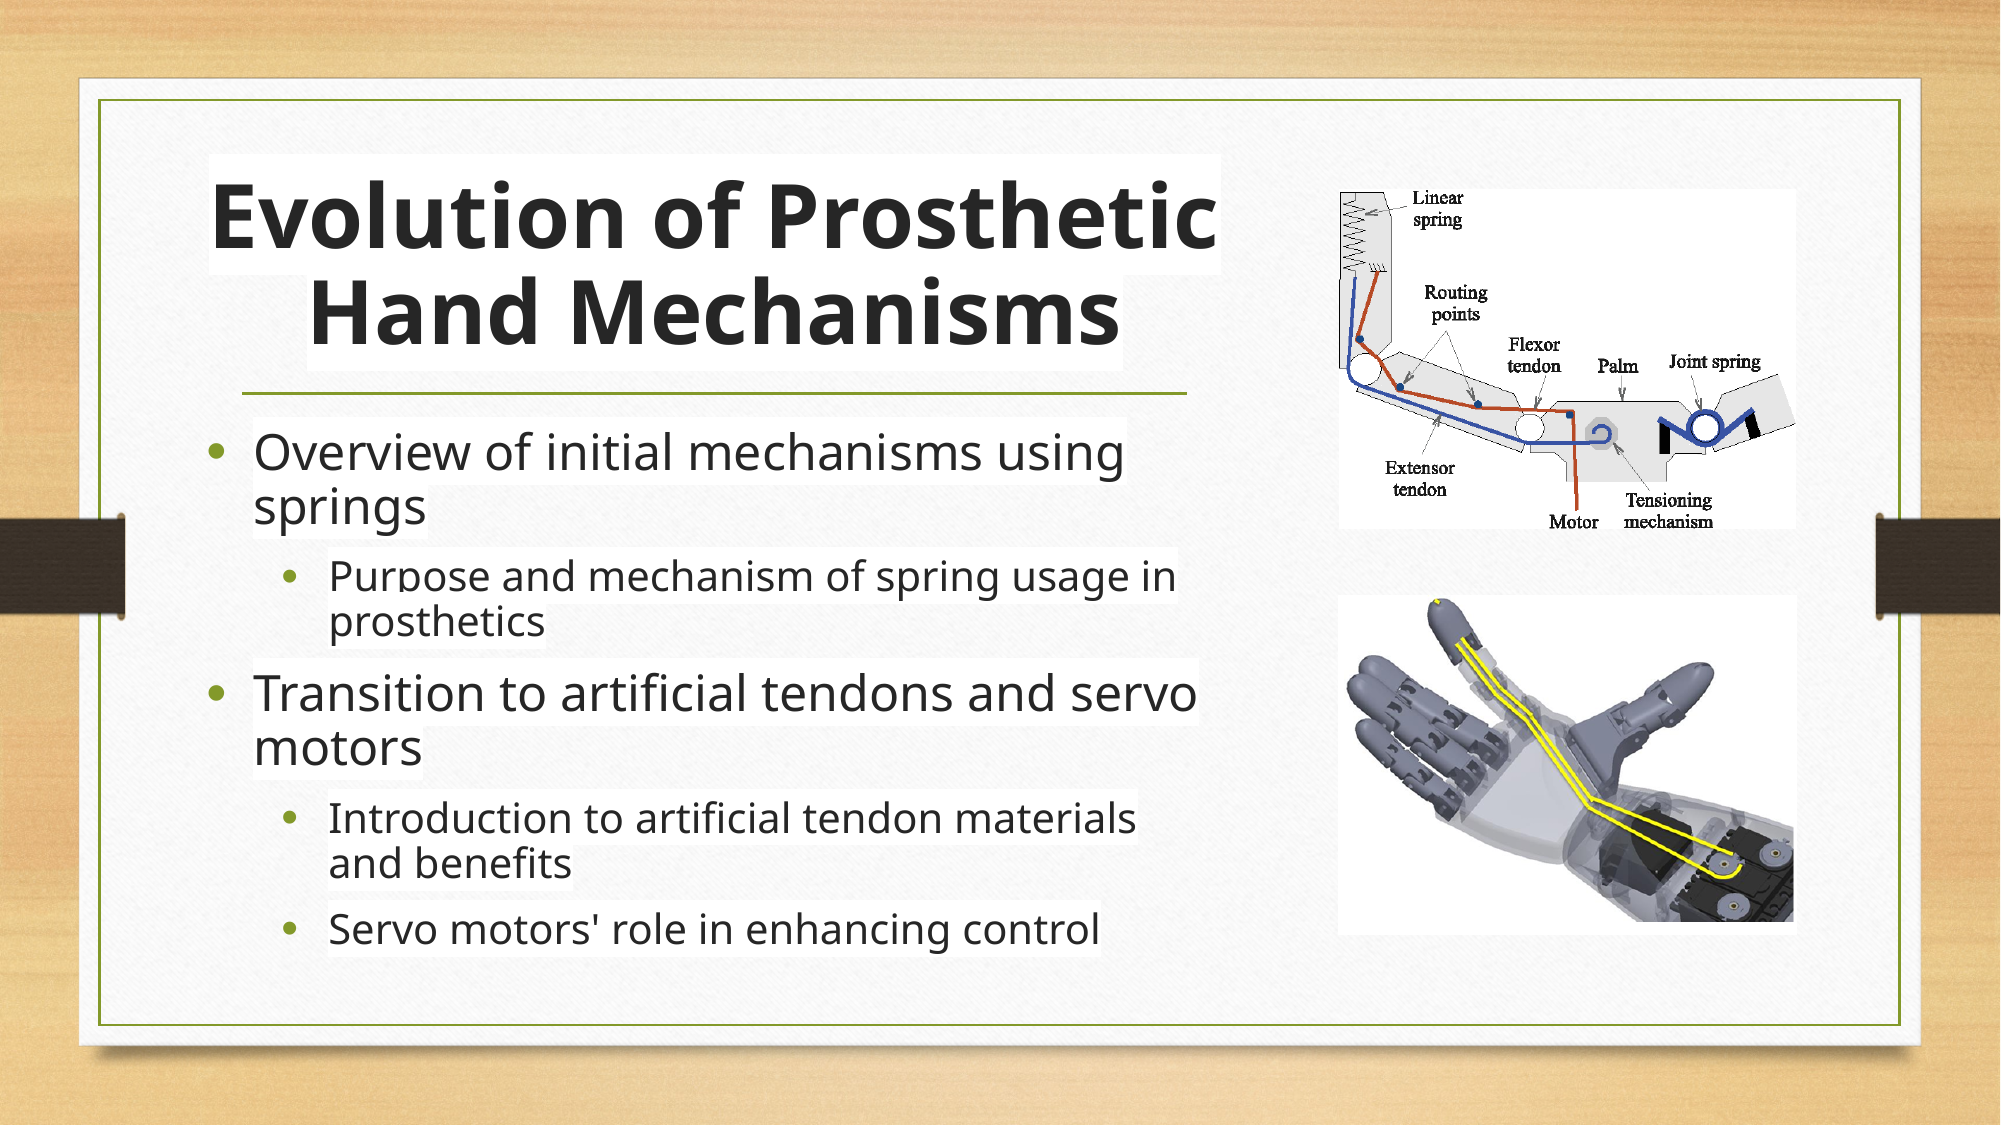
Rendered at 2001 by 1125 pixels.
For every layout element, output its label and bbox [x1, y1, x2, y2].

text_box [0, 0, 2000, 1125]
picture [1339, 189, 1796, 530]
picture [1338, 595, 1797, 935]
